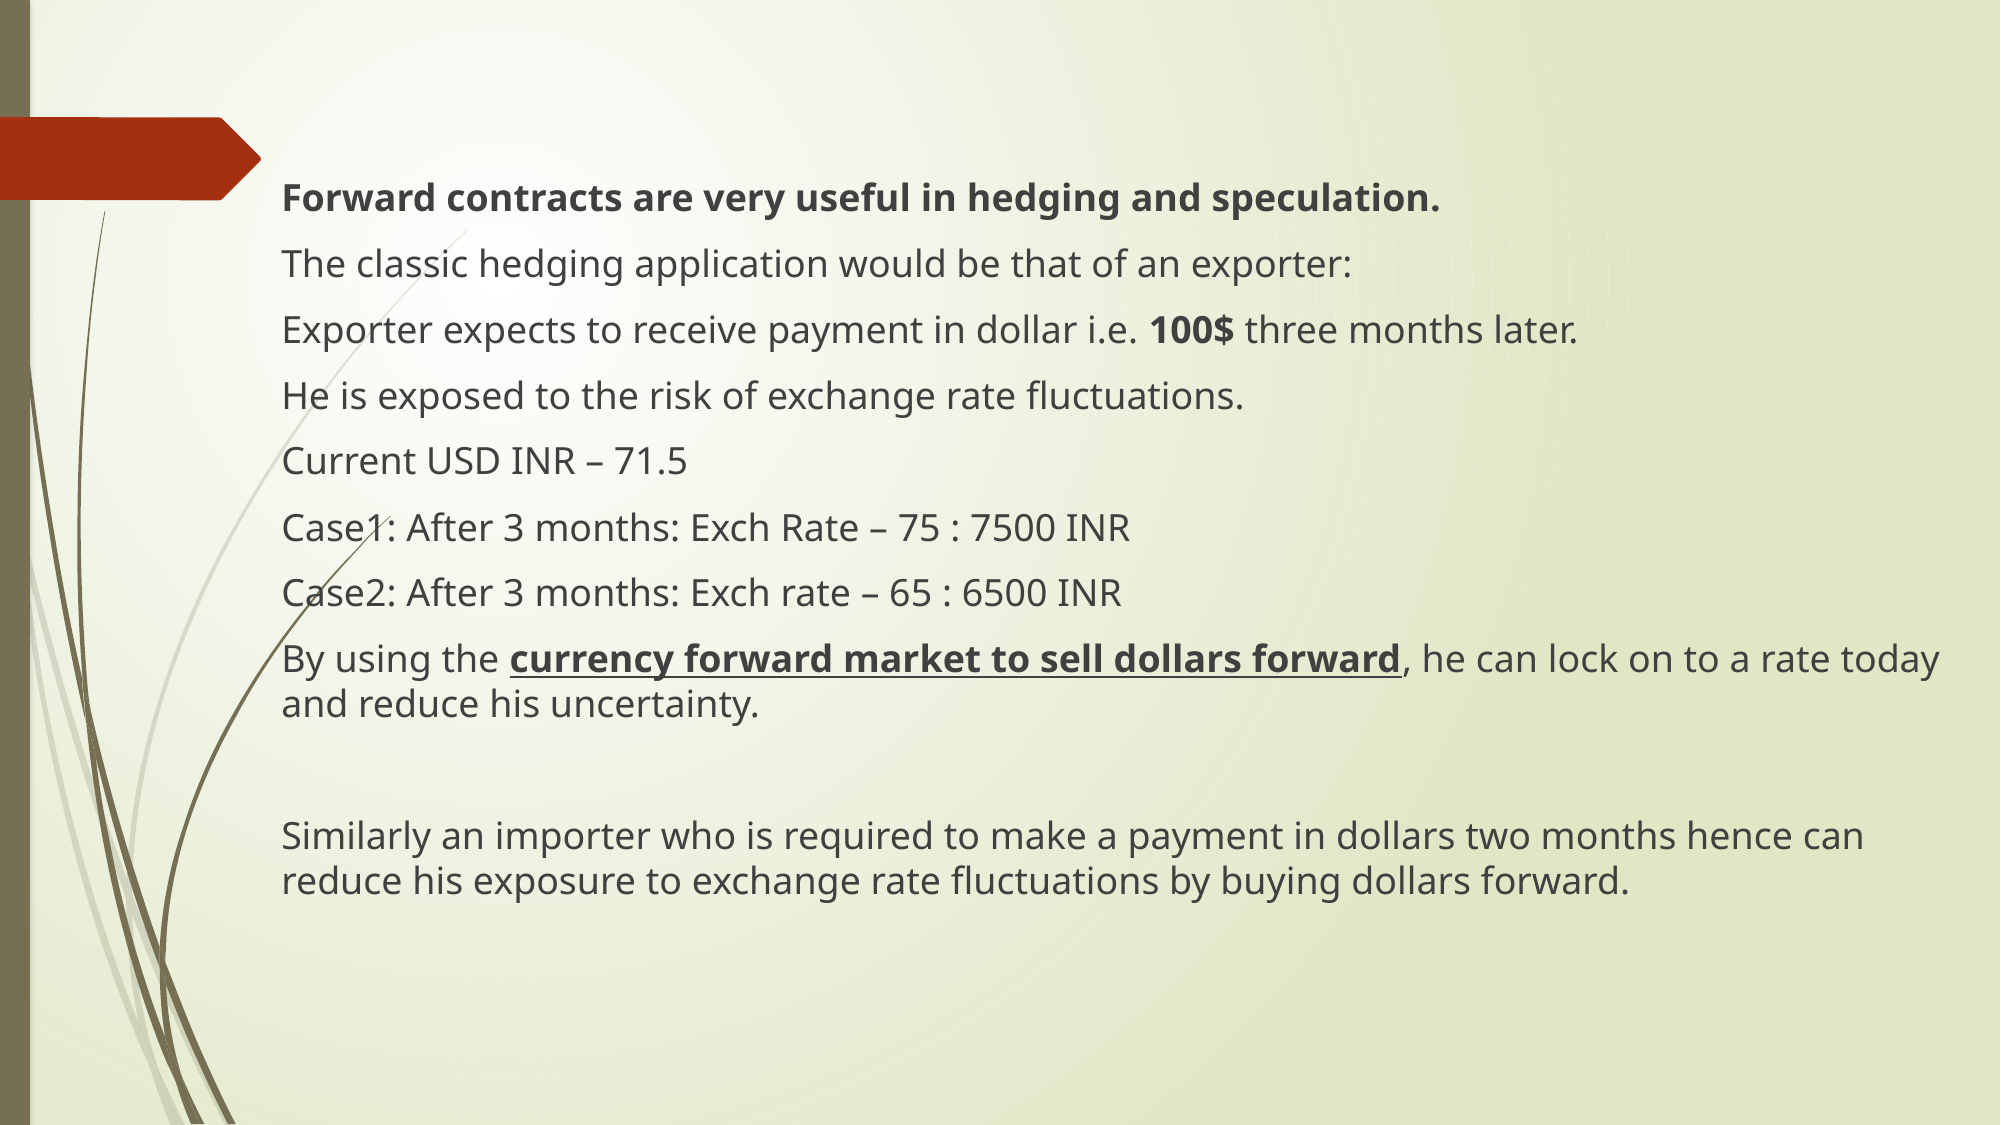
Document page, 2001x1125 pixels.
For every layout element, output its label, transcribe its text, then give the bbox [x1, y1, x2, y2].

list Forward contracts are very useful in hedging and speculation. The classic hedging application would be that of an exporter: Exporter expects to receive payment in dollar i.e. 100$ three months later. He is exposed to the risk of exchange rate fluctuations. Current USD INR – 71.5 Case1: After 3 months: Exch Rate – 75 : 7500 INR Case2: After 3 months: Exch rate – 65 : 6500 INR By using the currency forward market to sell dollars forward, he can lock on to a rate today and reduce his uncertainty. Similarly an importer who is required to make a payment in dollars two months hence can reduce his exposure to exchange rate fluctuations by buying dollars forward. [266, 166, 1962, 1003]
